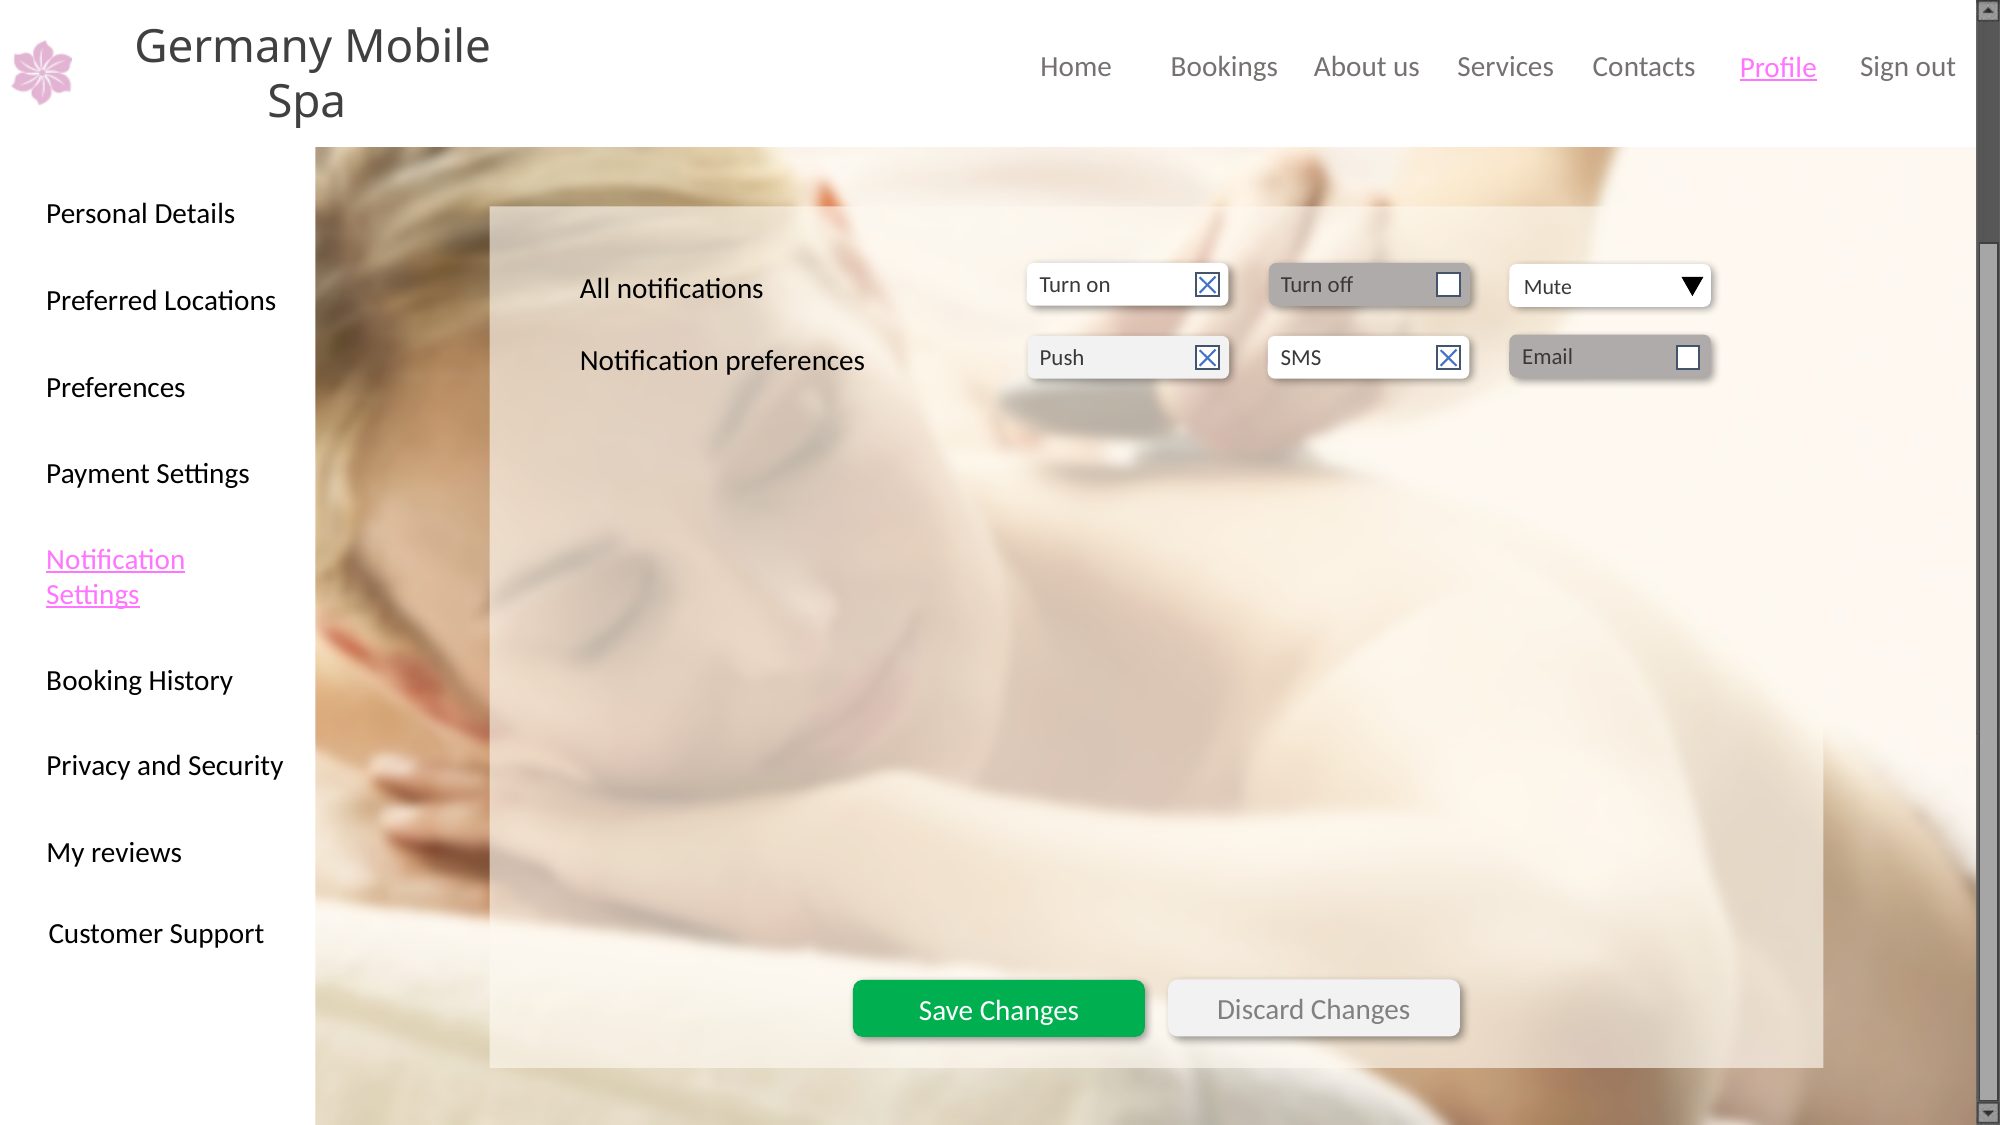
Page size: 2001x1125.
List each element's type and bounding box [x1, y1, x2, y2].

text_box [1196, 273, 1219, 297]
text_box [1437, 346, 1460, 370]
text_box [853, 979, 1460, 1037]
text_box [1507, 333, 1711, 378]
text_box [1196, 346, 1219, 370]
picture [0, 0, 2000, 1125]
